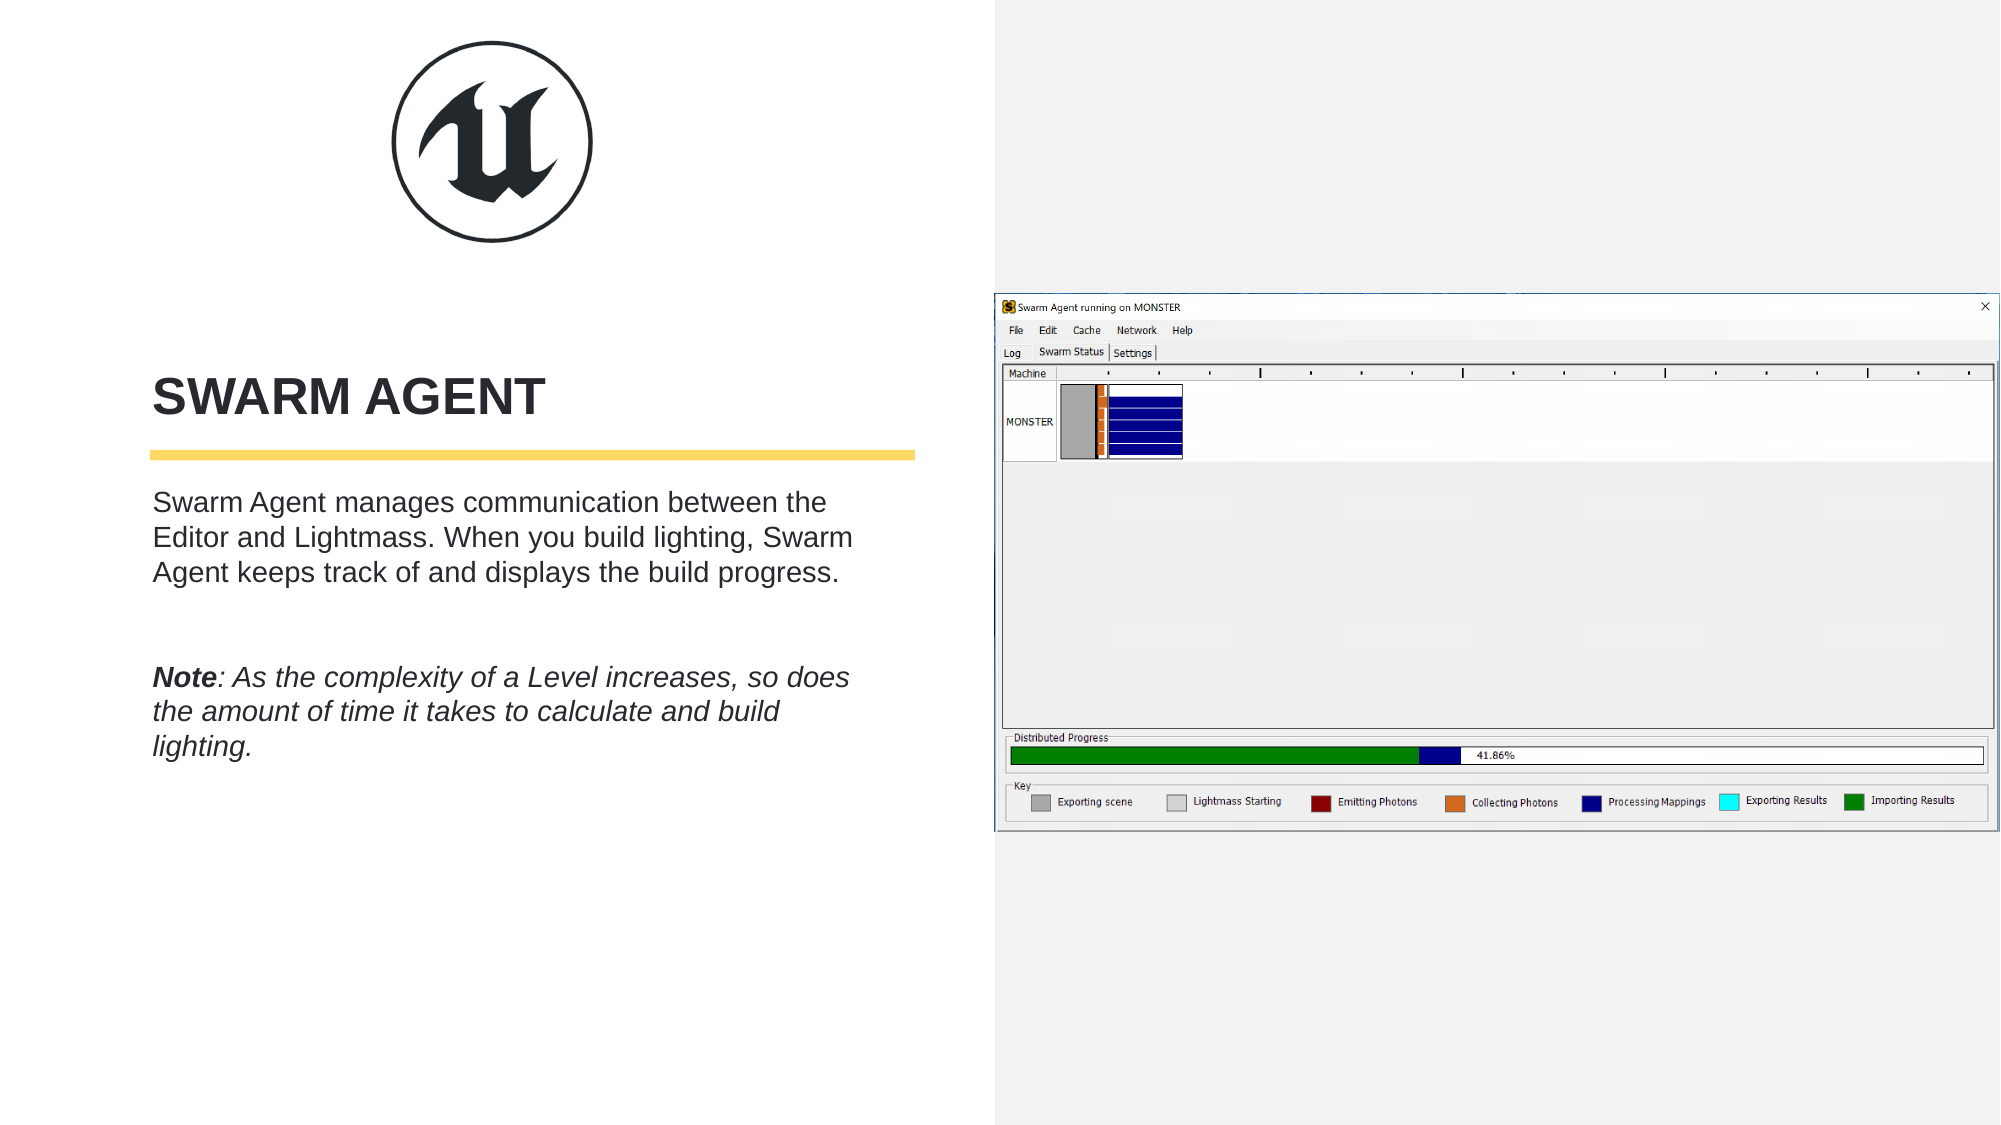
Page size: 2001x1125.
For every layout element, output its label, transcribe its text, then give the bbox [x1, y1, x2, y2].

text_box [149, 449, 915, 461]
picture [384, 33, 601, 75]
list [994, 293, 2000, 832]
list Swarm Agent manages communication between the Editor and Lightmass. When you build lighting, Swarm Agent keeps track of and displays the build progress. Note: As the complexity of a Level increases, so does the amount of time it takes to calculate and build lighting. [137, 475, 903, 1125]
title Swarm Agent [137, 75, 903, 433]
